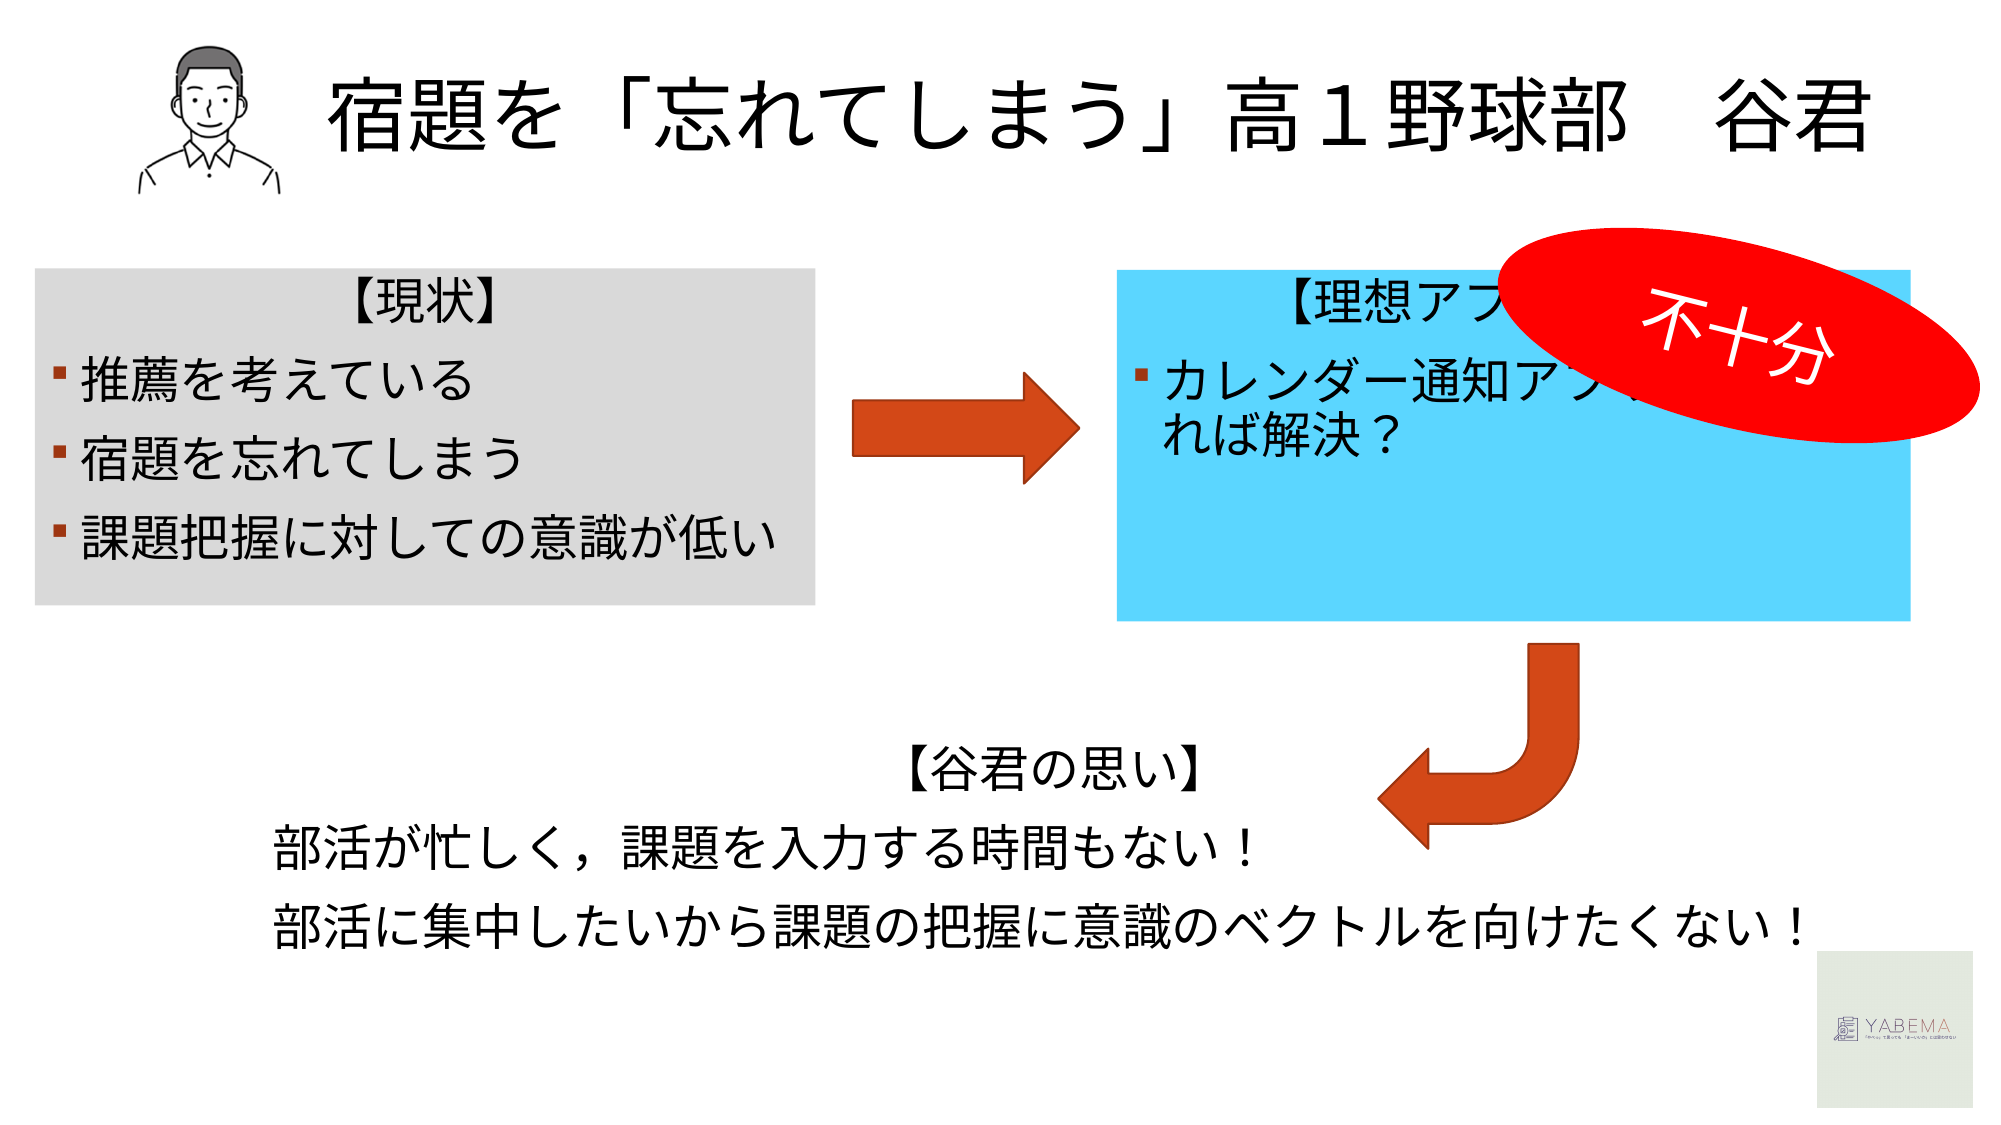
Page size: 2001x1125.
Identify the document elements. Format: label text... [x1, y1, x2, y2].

text_box [851, 371, 1081, 485]
text_box [1377, 642, 1580, 850]
text_box 不十分 [1497, 227, 1980, 444]
picture [125, 34, 296, 204]
picture [1817, 951, 1973, 1108]
text_box 【谷君の思い】 部活が忙しく，課題を入力する時間もない！ 部活に集中したいから課題の把握に意識のベクトルを向けたくない！ [257, 736, 1852, 1030]
text_box 【理想アプリ（仮）】 カレンダー通知アプリの作成すれば解決？ [1116, 269, 1911, 622]
text_box 宿題を「忘れてしまう」高１野球部 谷君 [311, 57, 1962, 181]
text_box 【現状】 推薦を考えている 宿題を忘れてしまう 課題把握に対しての意識が低い [34, 268, 816, 606]
